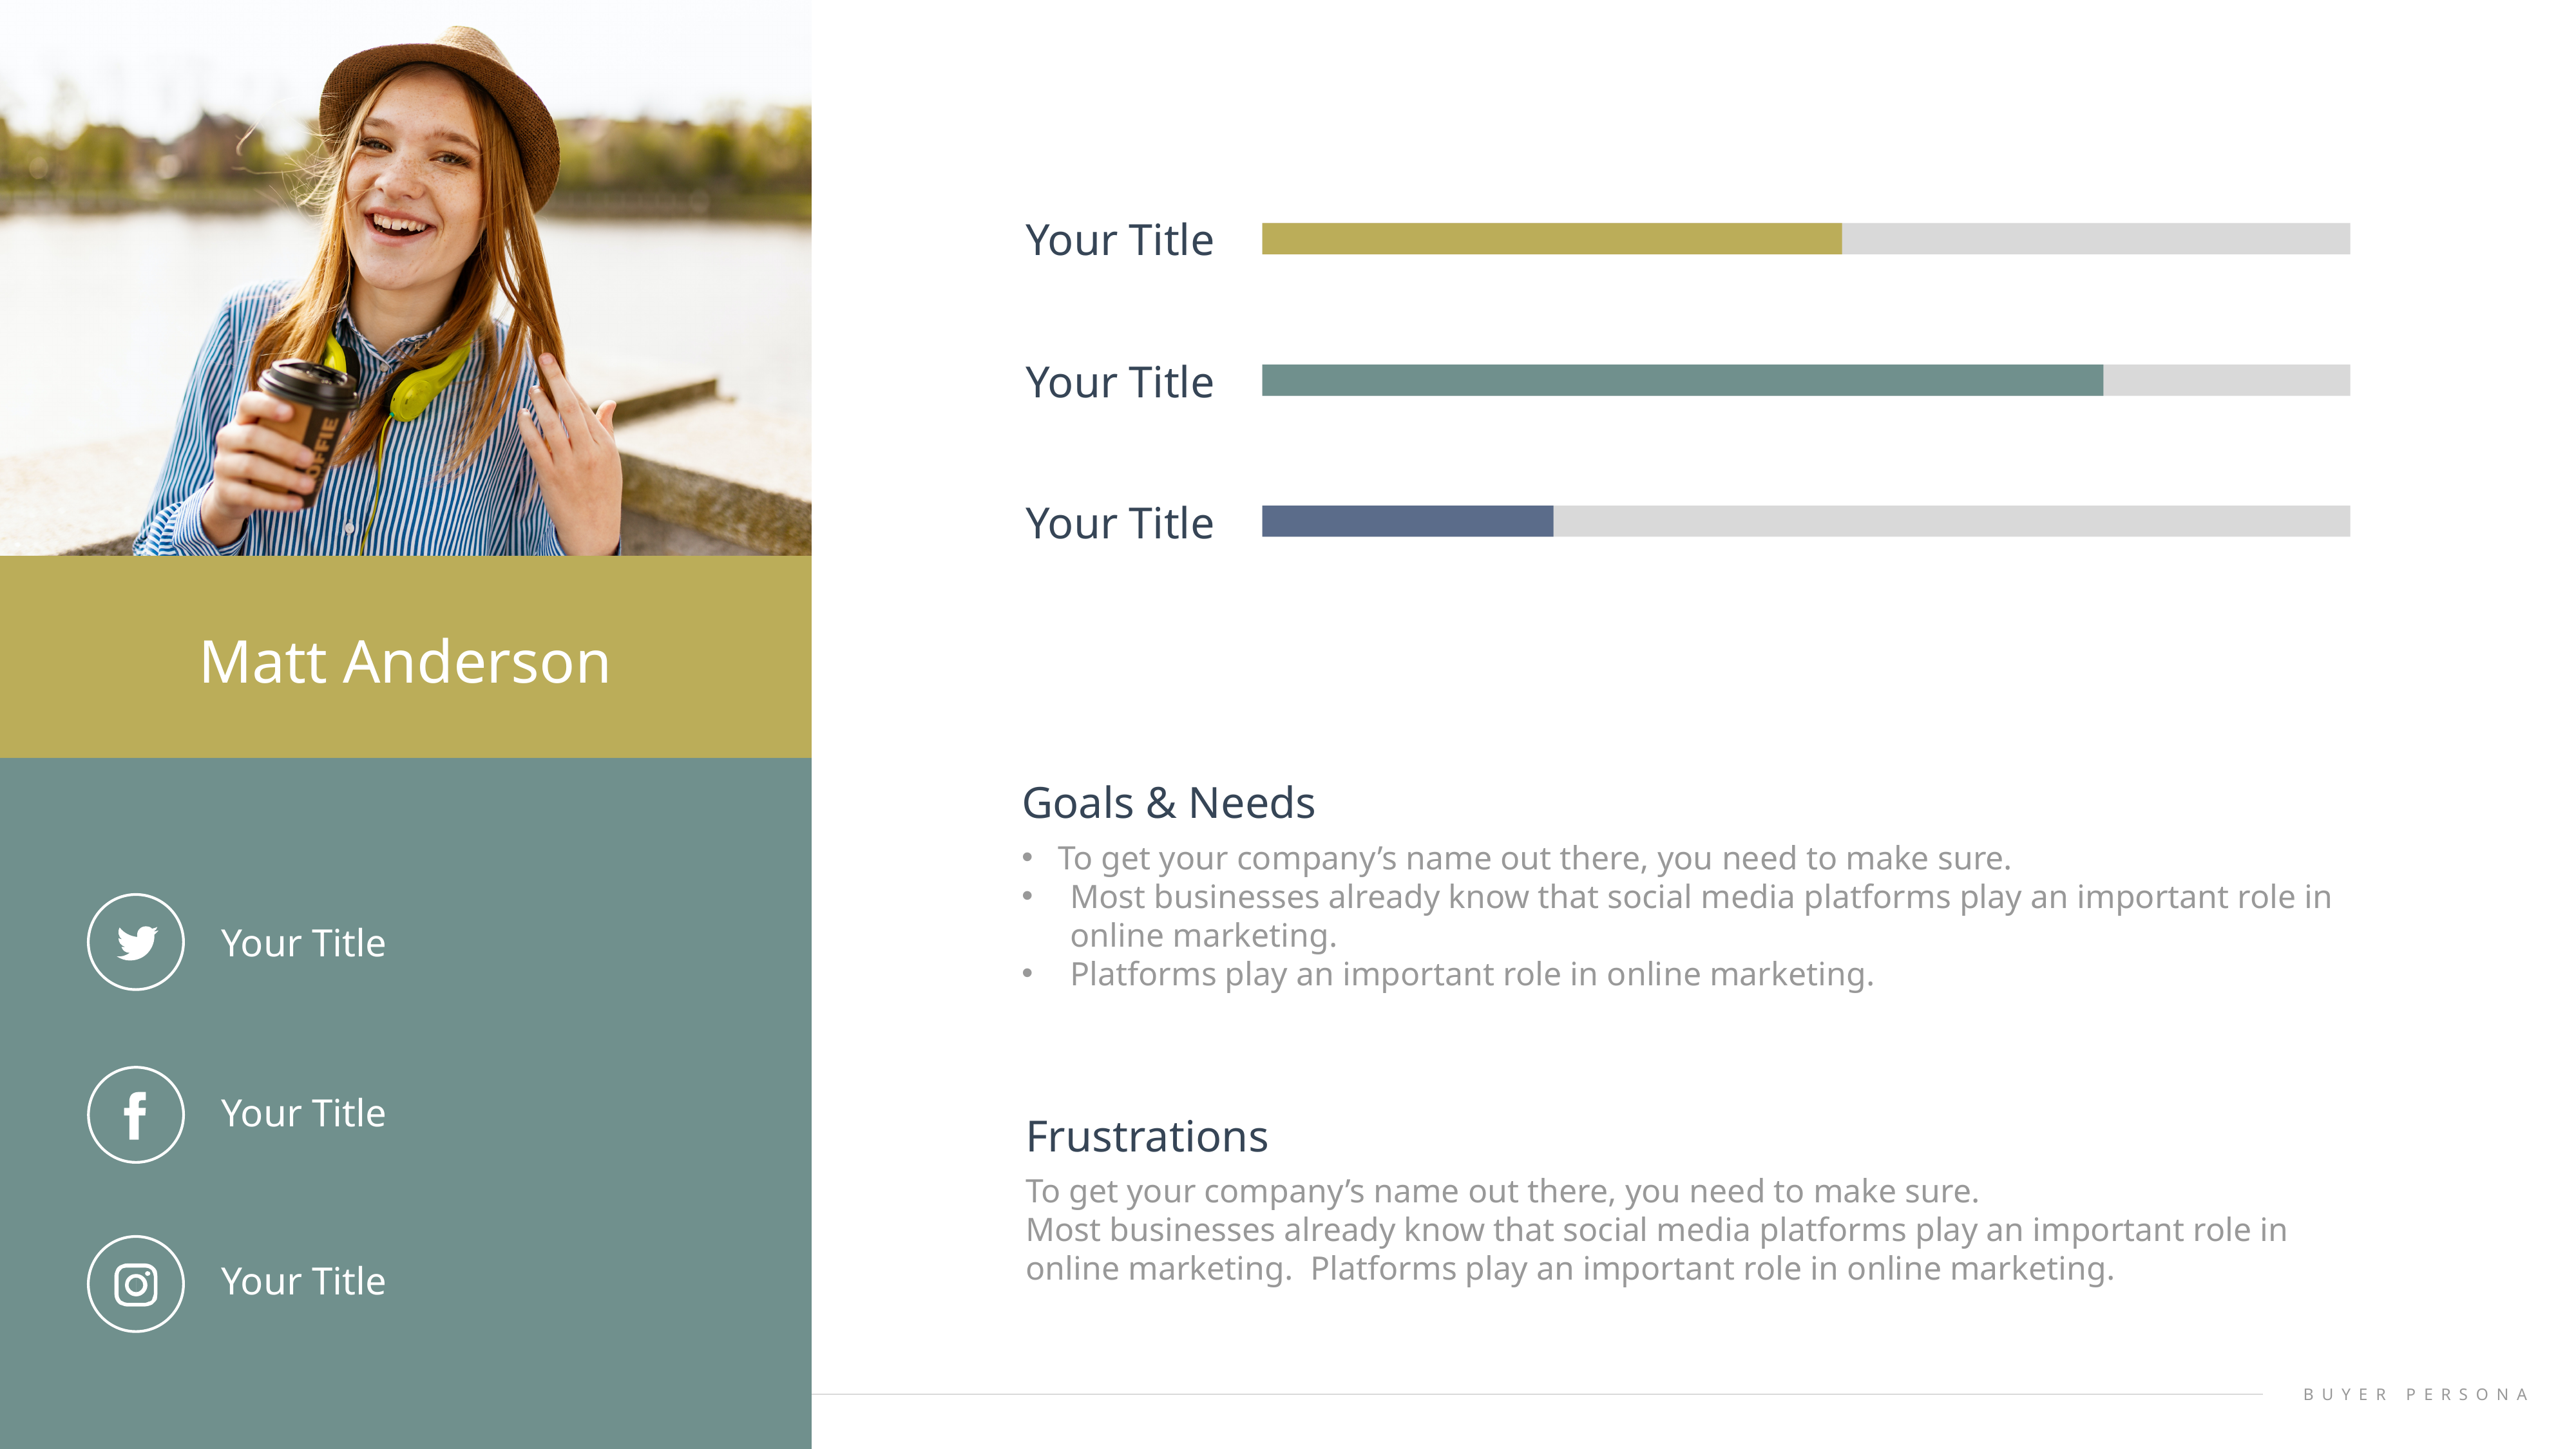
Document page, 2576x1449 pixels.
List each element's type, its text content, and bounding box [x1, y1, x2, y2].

picture [0, 0, 812, 556]
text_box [88, 1236, 184, 1332]
text_box Your Title [212, 1252, 459, 1307]
text_box [0, 554, 812, 757]
text_box Your Title [212, 1084, 459, 1139]
text_box Your Title [212, 914, 459, 969]
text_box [1016, 1104, 2347, 1293]
text_box BUYER PERSONA [2263, 1379, 2537, 1408]
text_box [1012, 770, 2347, 999]
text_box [1016, 207, 2351, 553]
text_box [88, 894, 184, 990]
text_box Matt Anderson [144, 619, 667, 700]
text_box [88, 1067, 184, 1162]
text_box [0, 757, 812, 1449]
